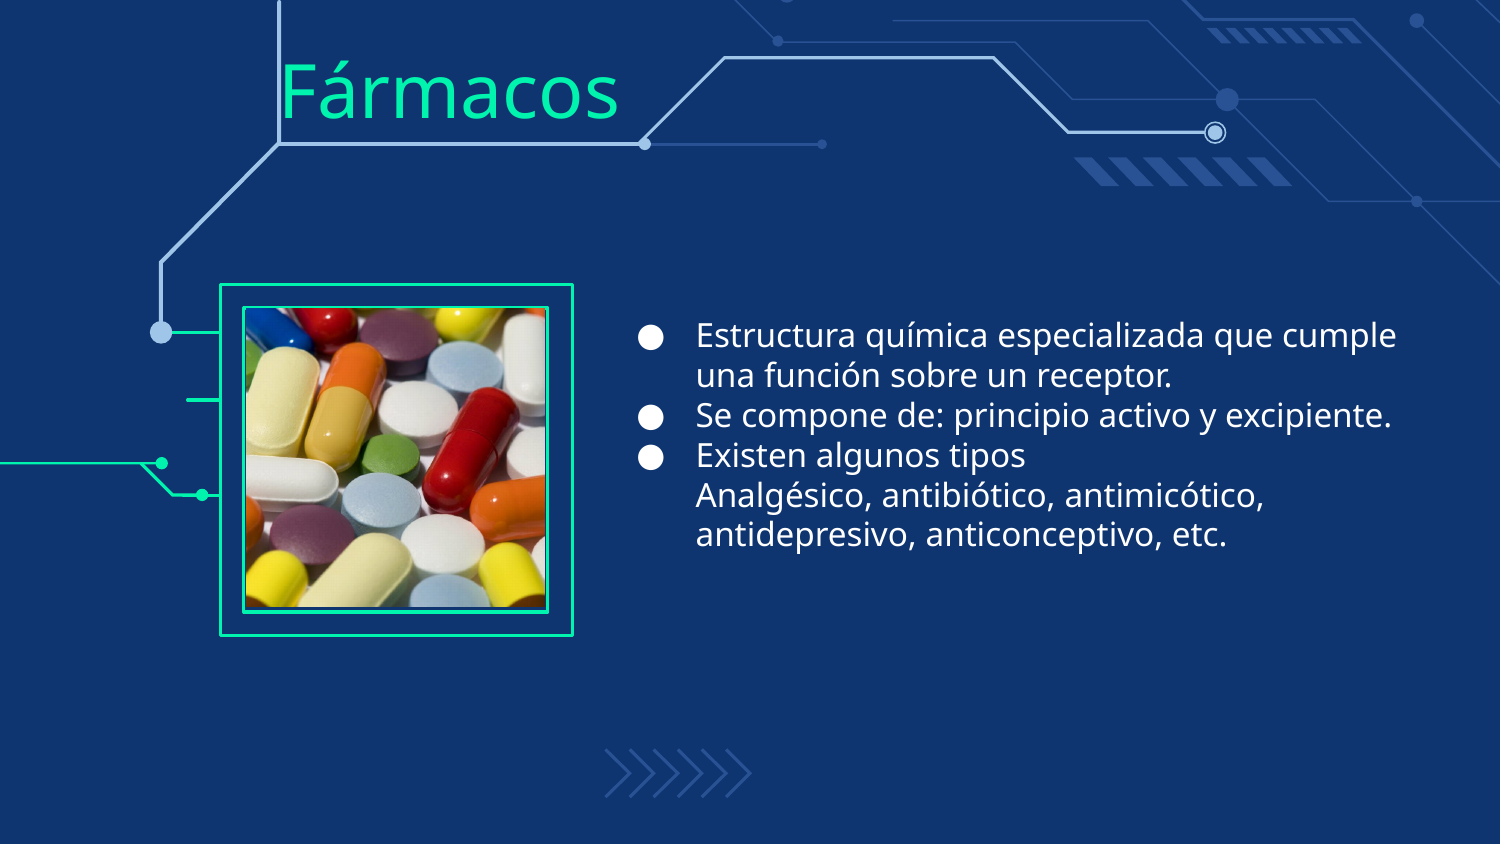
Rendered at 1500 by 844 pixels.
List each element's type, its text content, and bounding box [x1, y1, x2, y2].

picture [245, 308, 545, 607]
subtitle Estructura química especializada que cumple una función sobre un receptor. Se compone de: principio activo y excipiente. Existen algunos tipos Analgésico, antibiótico, antimicótico, antidepresivo, anticonceptivo, etc. [620, 314, 1451, 602]
title Fármacos [44, 40, 621, 137]
